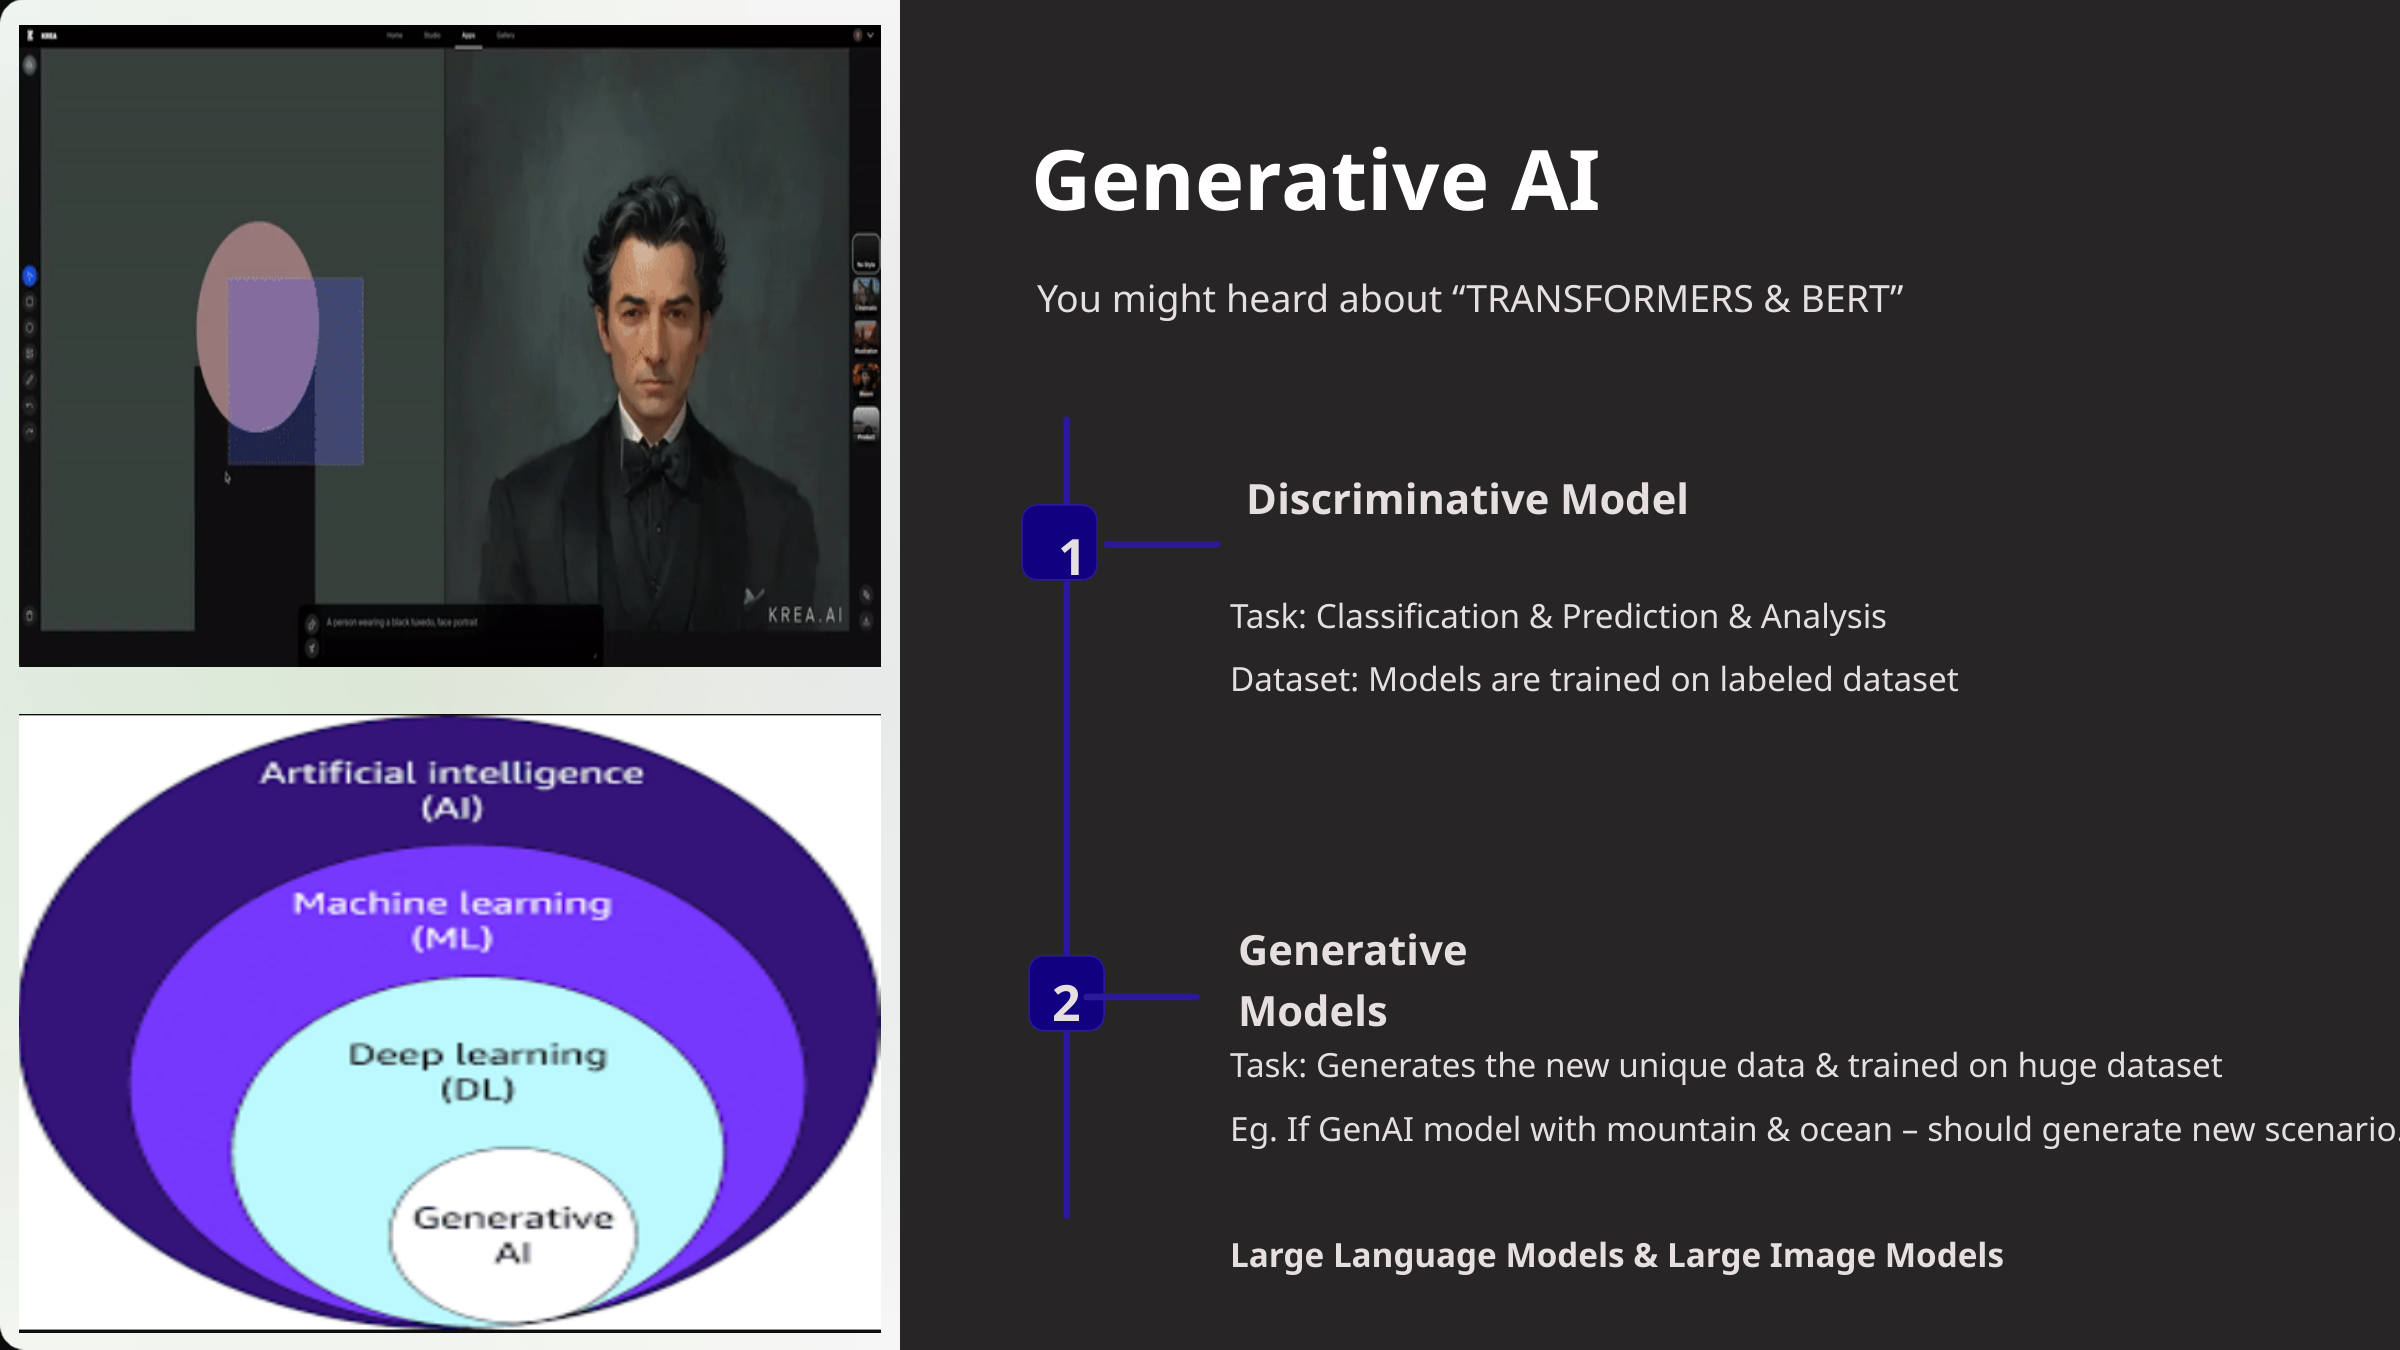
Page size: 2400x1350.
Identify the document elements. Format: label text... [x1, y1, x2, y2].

text_box 2 [1051, 963, 1082, 1014]
text_box [1063, 416, 1071, 504]
text_box Discriminative Model [1231, 452, 1847, 505]
text_box [1083, 993, 1200, 1001]
text_box [1063, 580, 1071, 955]
text_box Task: Generates the new unique data & trained on huge dataset Eg. If GenAI model with mountain & ocean – should generate new scenario. Large Language Models & Large Image Models [1215, 1013, 2400, 1333]
text_box [1103, 540, 1221, 548]
text_box Task: Classification & Prediction & Analysis Dataset: Models are trained on labeled dataset [1215, 564, 2249, 671]
picture [0, 0, 901, 1350]
text_box [1029, 955, 1105, 1031]
text_box [1022, 504, 1098, 580]
text_box Generative AI [1016, 95, 2197, 200]
text_box You might heard about “TRANSFORMERS & BERT” [1022, 240, 2056, 348]
text_box Generative Models [1223, 903, 1640, 956]
text_box [902, 0, 2400, 1350]
text_box 1 [1050, 517, 1074, 568]
text_box [1063, 1031, 1071, 1219]
